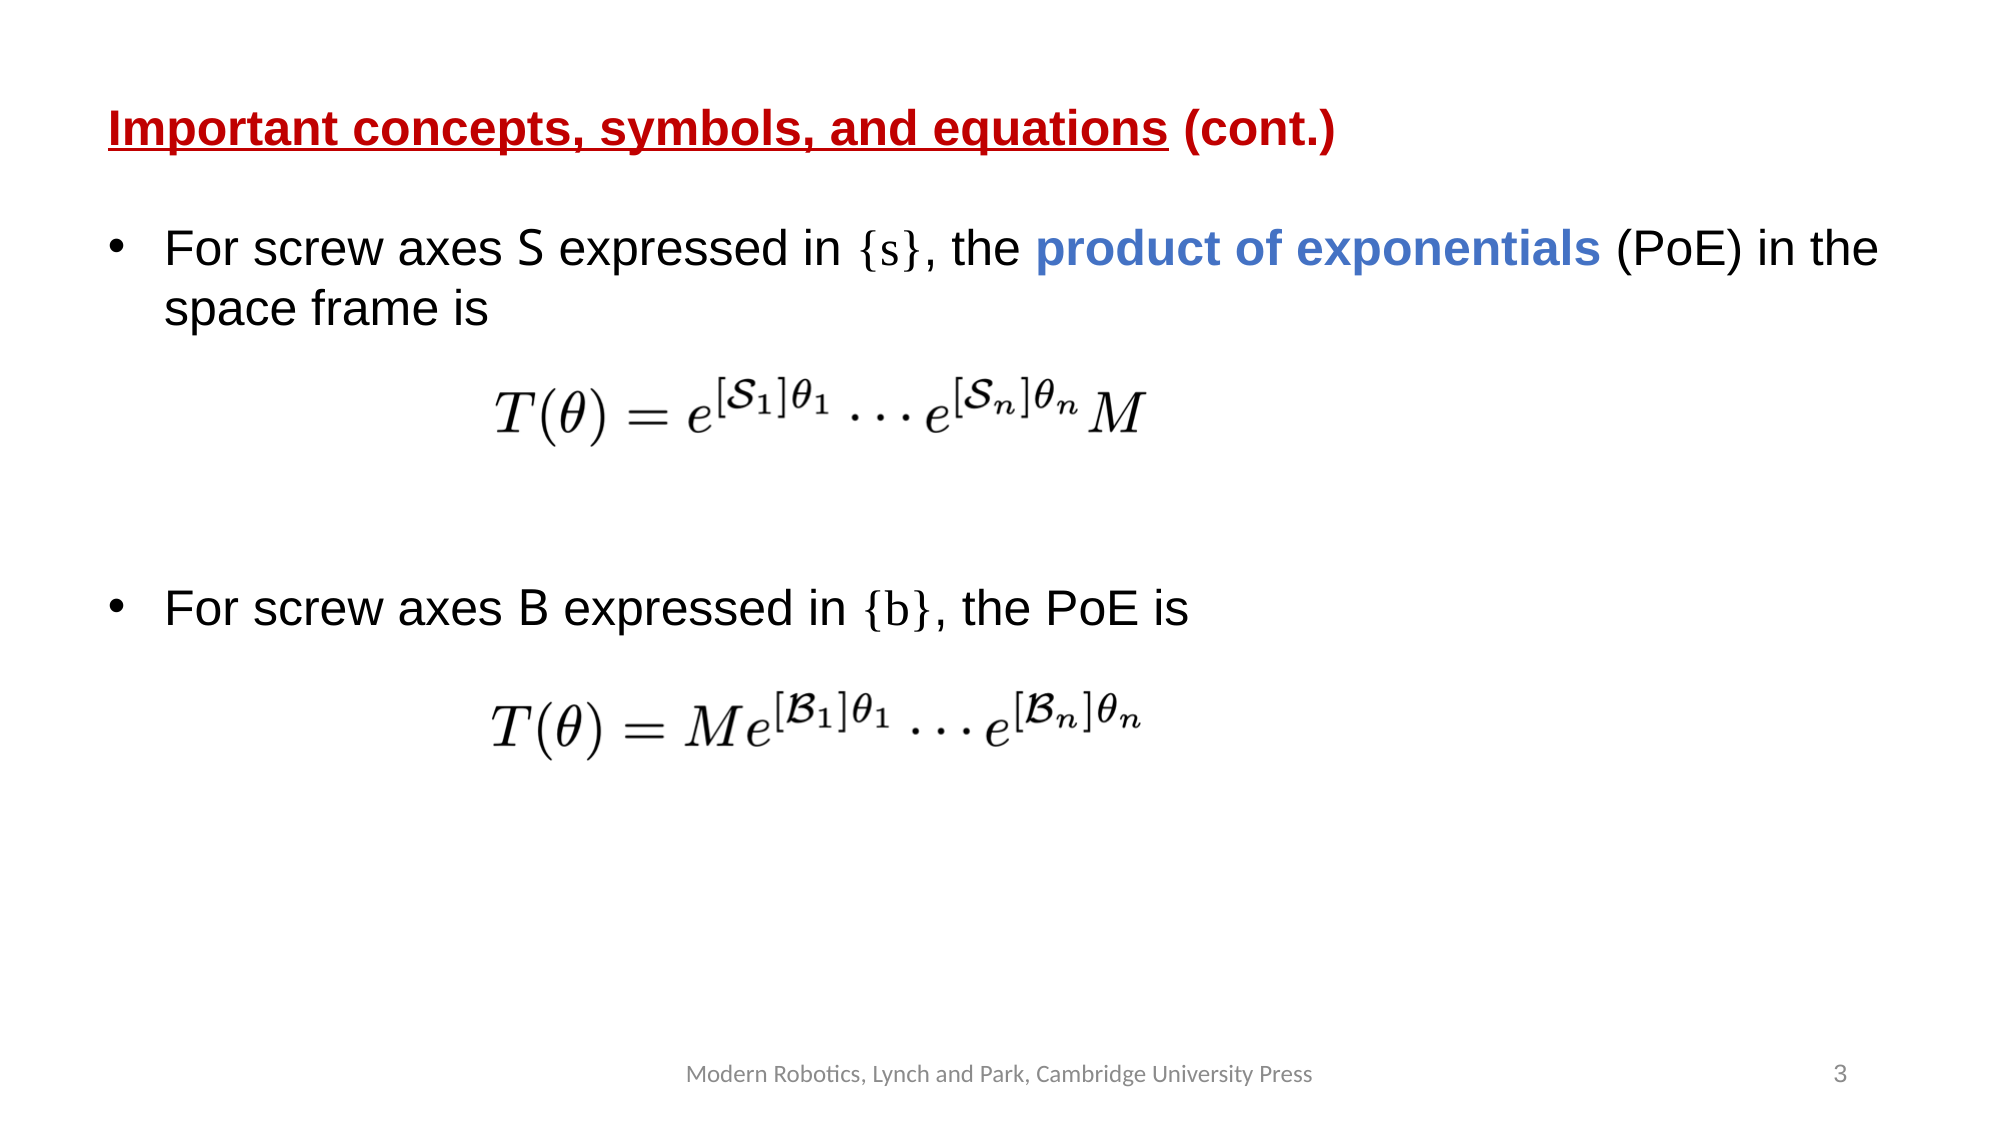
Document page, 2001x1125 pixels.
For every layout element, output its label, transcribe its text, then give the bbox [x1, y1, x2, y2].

picture [487, 681, 1148, 768]
text_box Important concepts, symbols, and equations (cont.) For screw axes S expressed in {s}, the product of exponentials (PoE) in the space frame is For screw axes B expressed in {b}, the PoE is [93, 87, 1937, 823]
slide_number 3 [1412, 1042, 1863, 1103]
picture [487, 371, 1148, 453]
footer Modern Robotics, Lynch and Park, Cambridge University Press [662, 1042, 1338, 1103]
